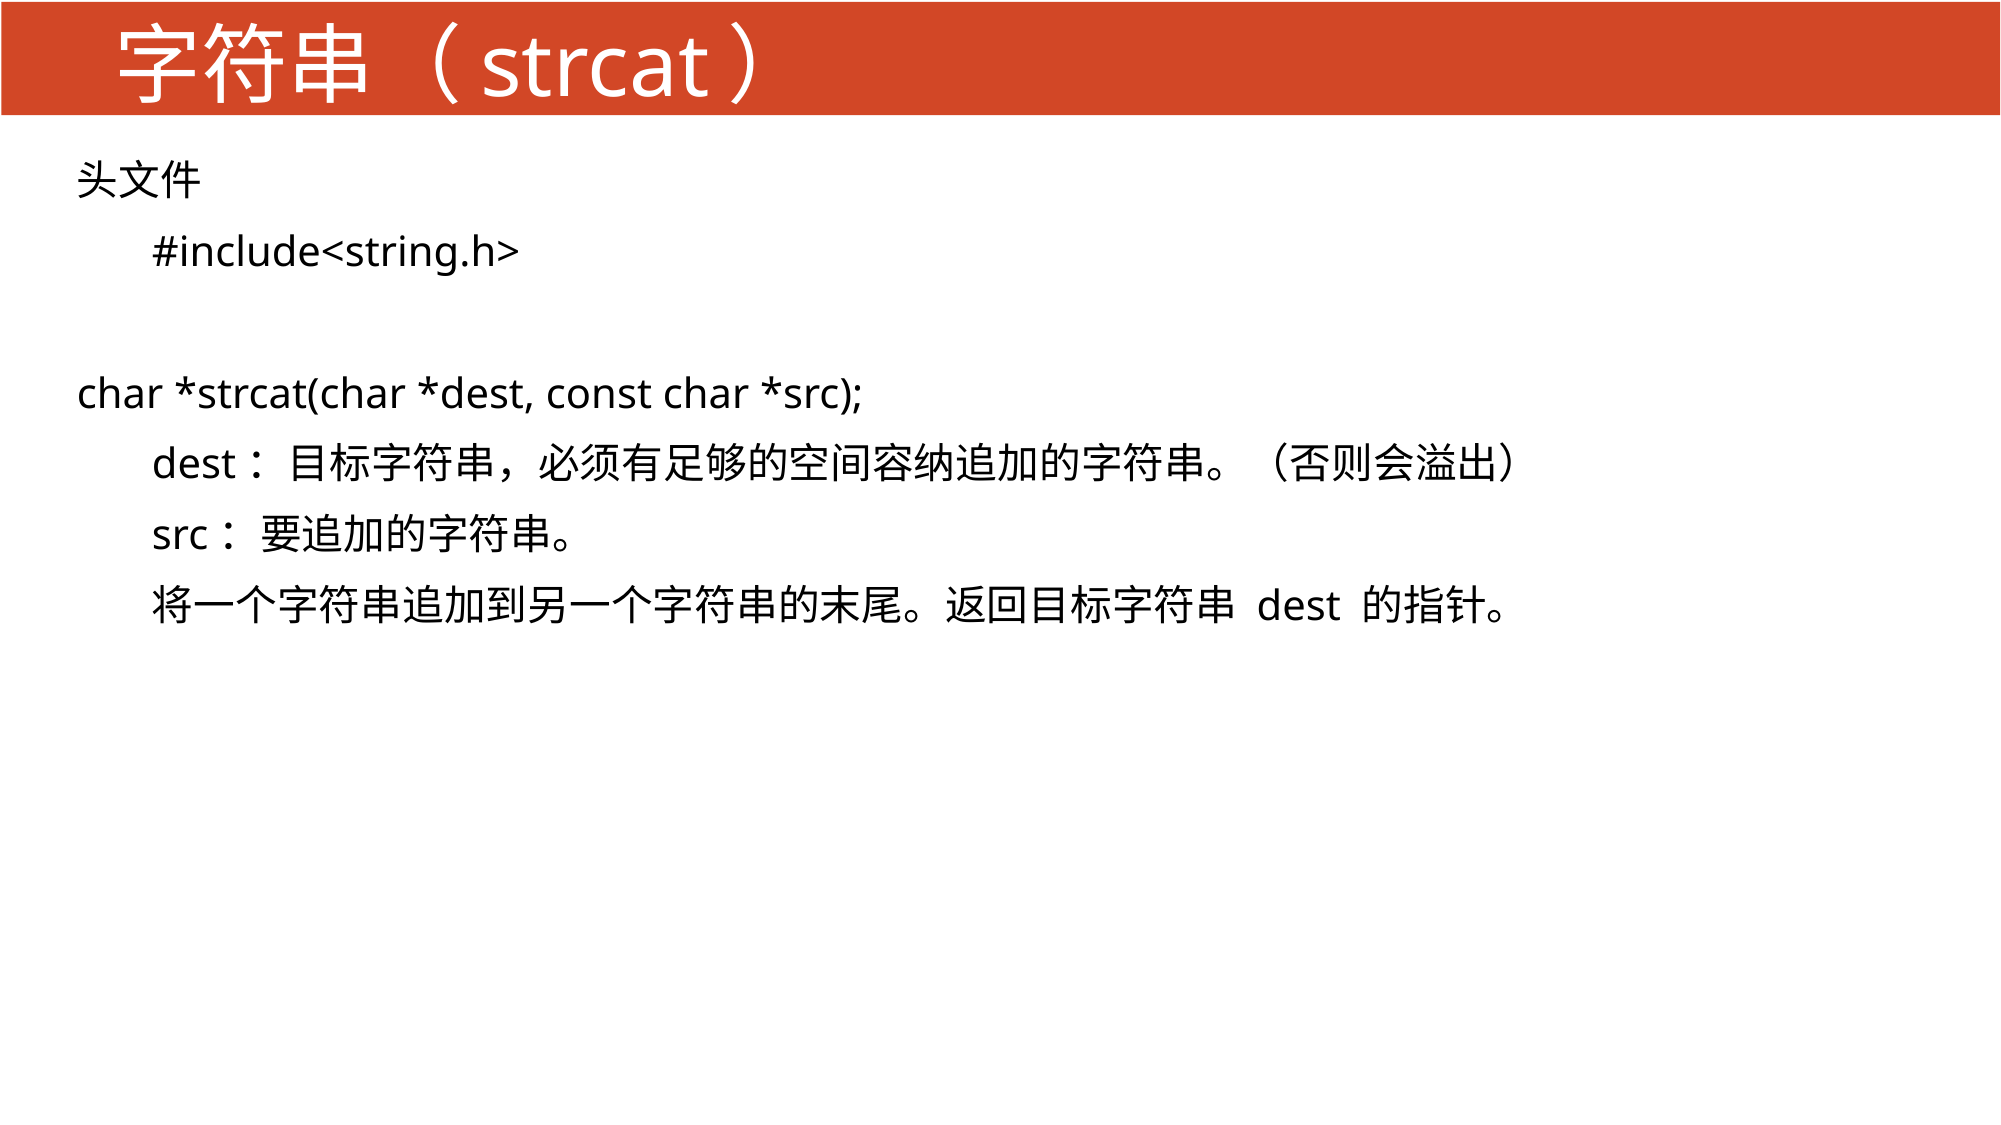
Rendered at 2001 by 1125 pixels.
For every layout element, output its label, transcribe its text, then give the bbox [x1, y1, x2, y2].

list 头文件 #include<string.h> char *strcat(char *dest, const char *src); dest：目标字符串，必须有足够的空间容纳追加的字符串。（否则会溢出） src：要追加的字符串。 将一个字符串追加到另一个字符串的末尾。返回目标字符串 dest 的指针。 [61, 146, 1939, 1107]
title 字符串（strcat） [99, 1, 1863, 122]
